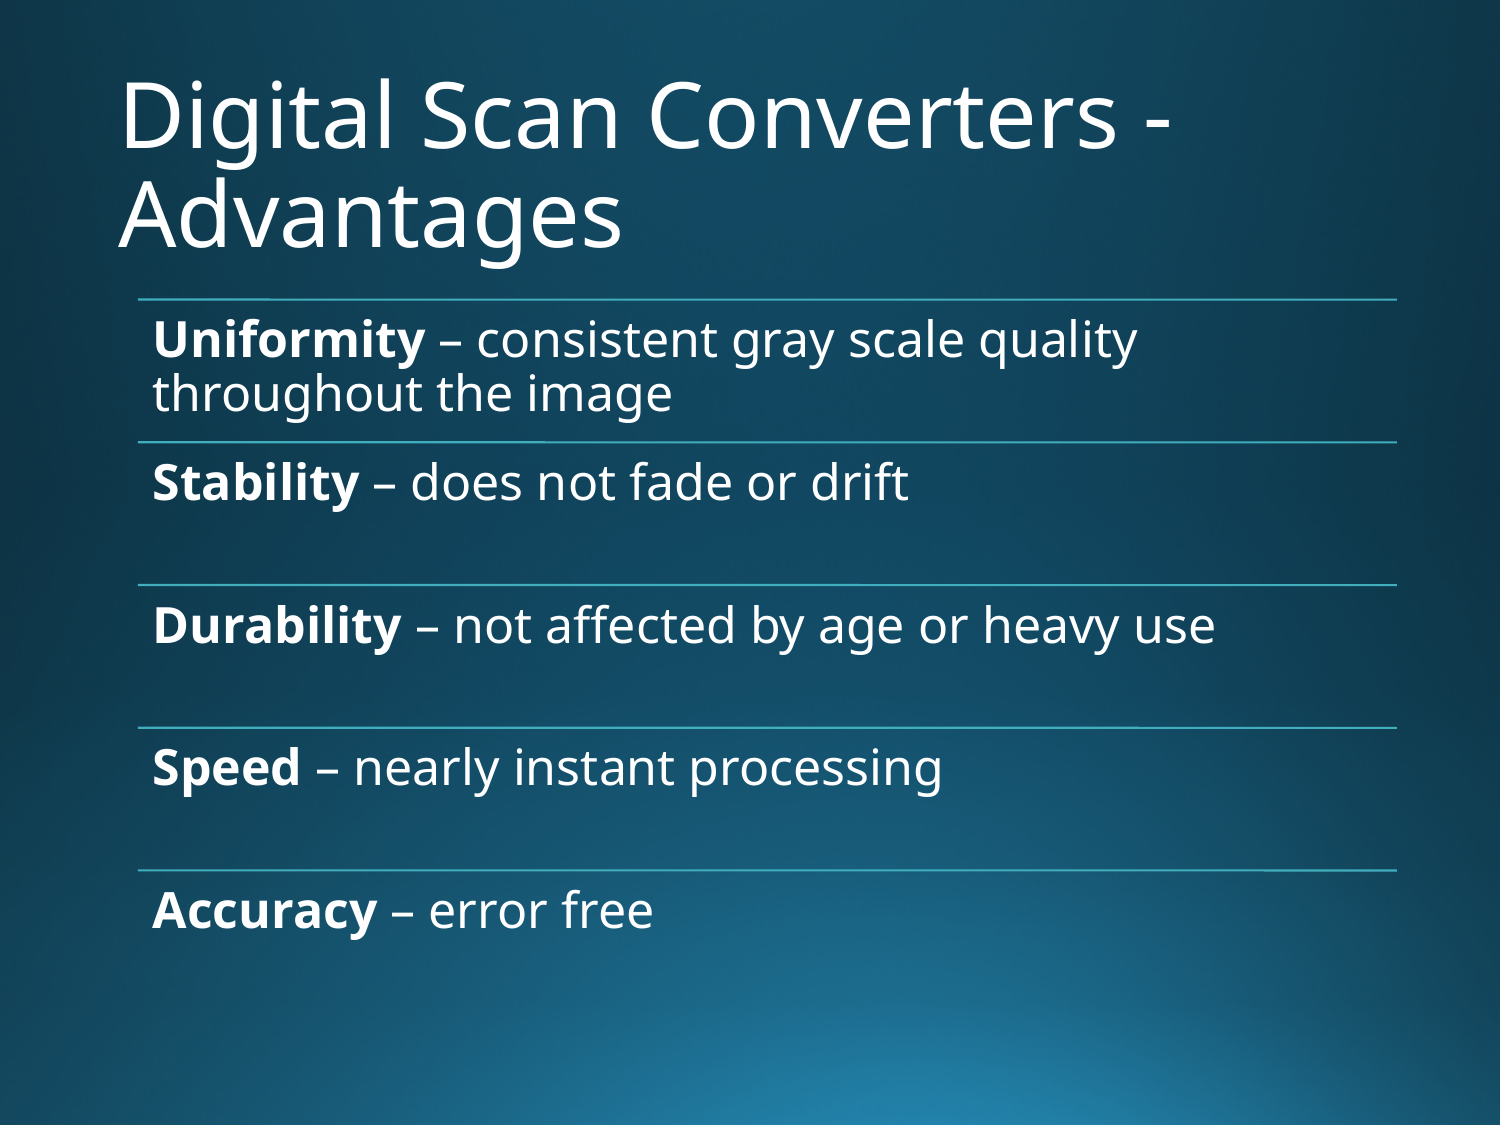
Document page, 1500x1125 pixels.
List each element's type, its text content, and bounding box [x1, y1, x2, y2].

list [137, 299, 1397, 1014]
title Digital Scan Converters - Advantages [103, 59, 1397, 278]
picture [0, 0, 1500, 1125]
